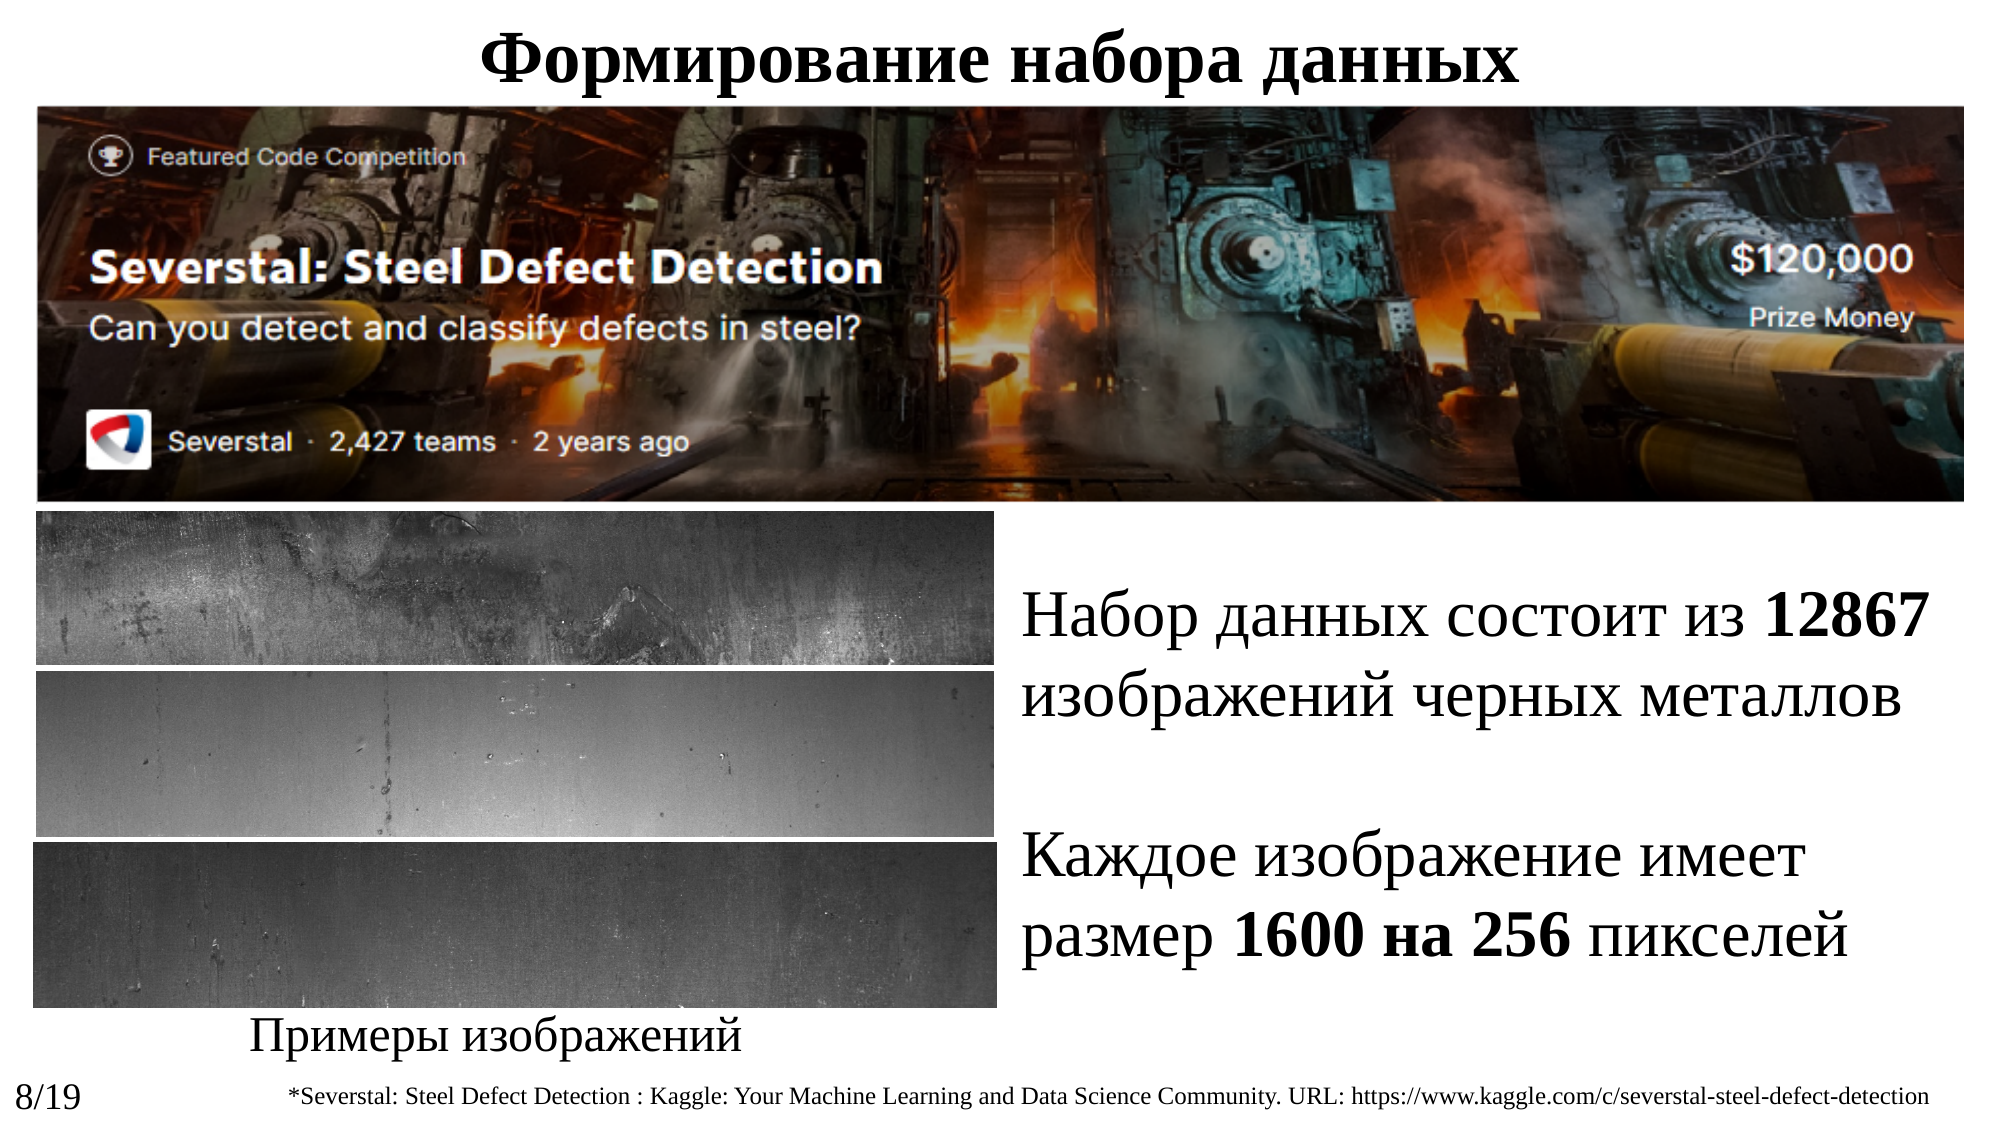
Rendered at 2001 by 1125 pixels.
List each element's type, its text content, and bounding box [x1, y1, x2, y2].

picture [36, 105, 1964, 504]
picture [33, 842, 997, 1008]
picture [36, 671, 994, 837]
text_box *Severstal: Steel Defect Detection : Kaggle: Your Machine Learning and Data Science Community. URL: https://www.kaggle.com/c/severstal-steel-defect-detection [273, 1071, 1954, 1117]
text_box Набор данных состоит из 12867 изображений черных металлов Каждое изображение имеет размер 1600 на 256 пикселей [1006, 562, 1951, 977]
text_box Примеры изображений [234, 1008, 890, 1069]
text_box Формирование набора данных [0, 0, 2000, 105]
text_box 8/19 [0, 1064, 105, 1125]
picture [36, 511, 994, 665]
